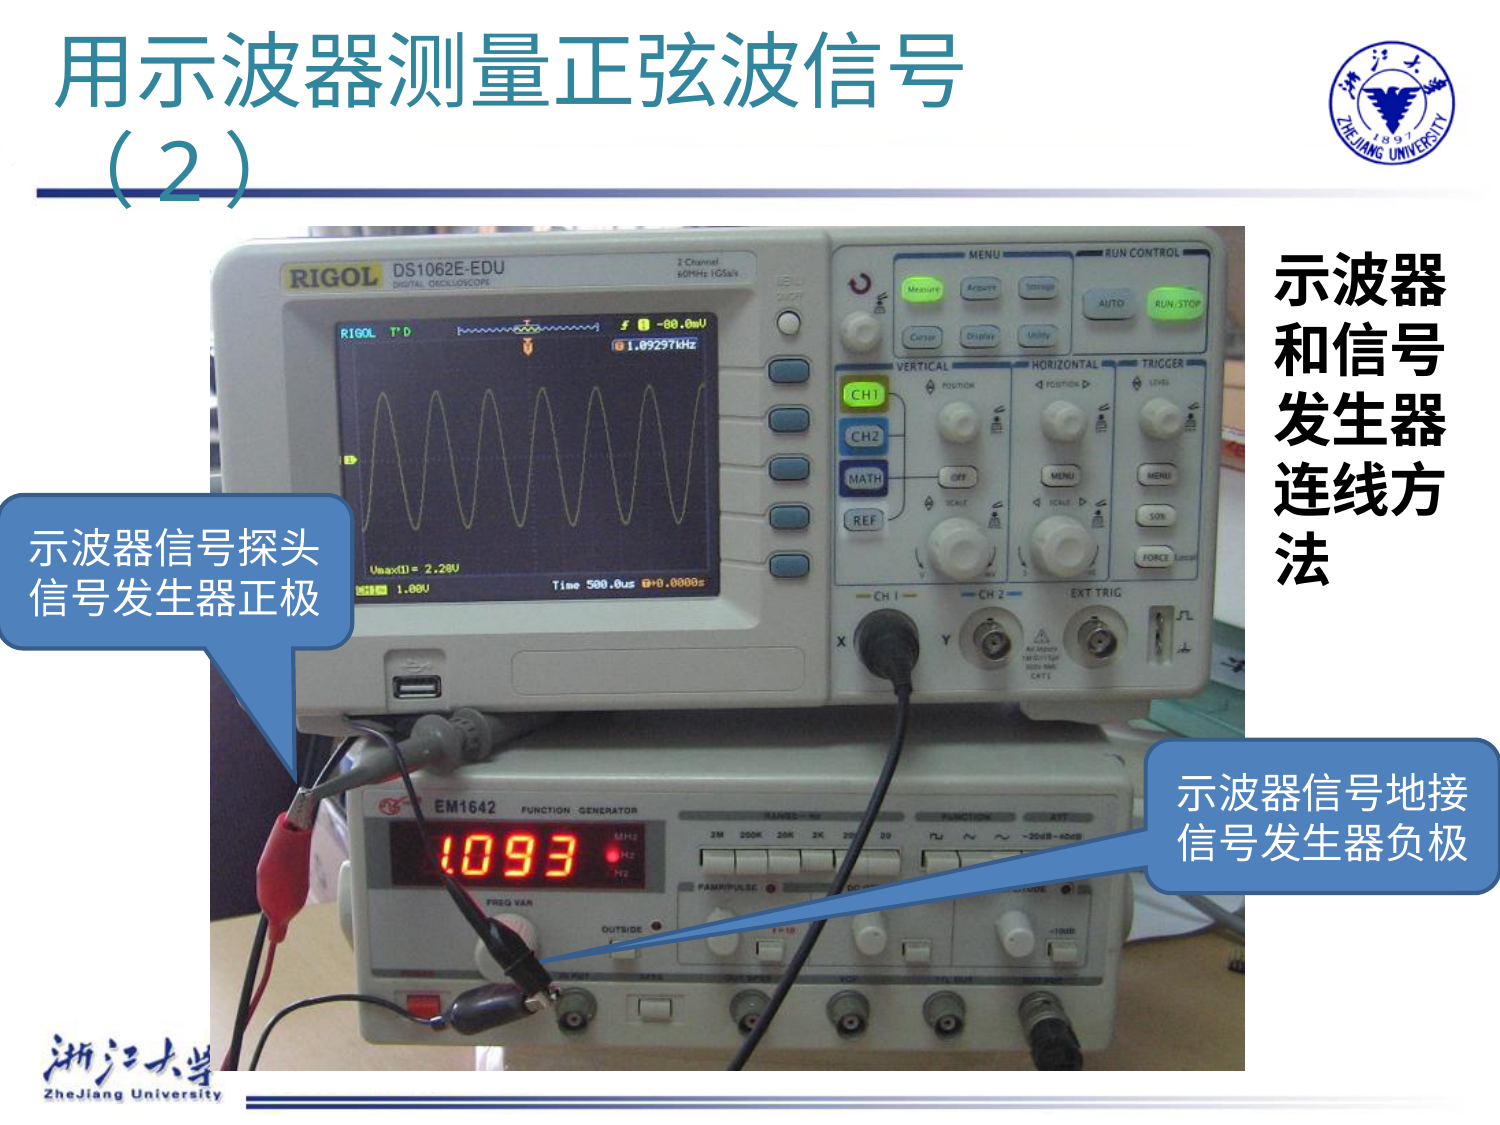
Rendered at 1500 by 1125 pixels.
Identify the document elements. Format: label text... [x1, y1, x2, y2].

title 用示波器测量正弦波信号（2） [37, 39, 1188, 197]
text_box 示波器和信号发生器连线方法 [1258, 235, 1495, 600]
text_box 示波器信号探头信号发生器正极 [0, 494, 205, 650]
picture [0, 0, 1500, 1125]
text_box 示波器信号地接信号发生器负极 [1250, 739, 1500, 894]
